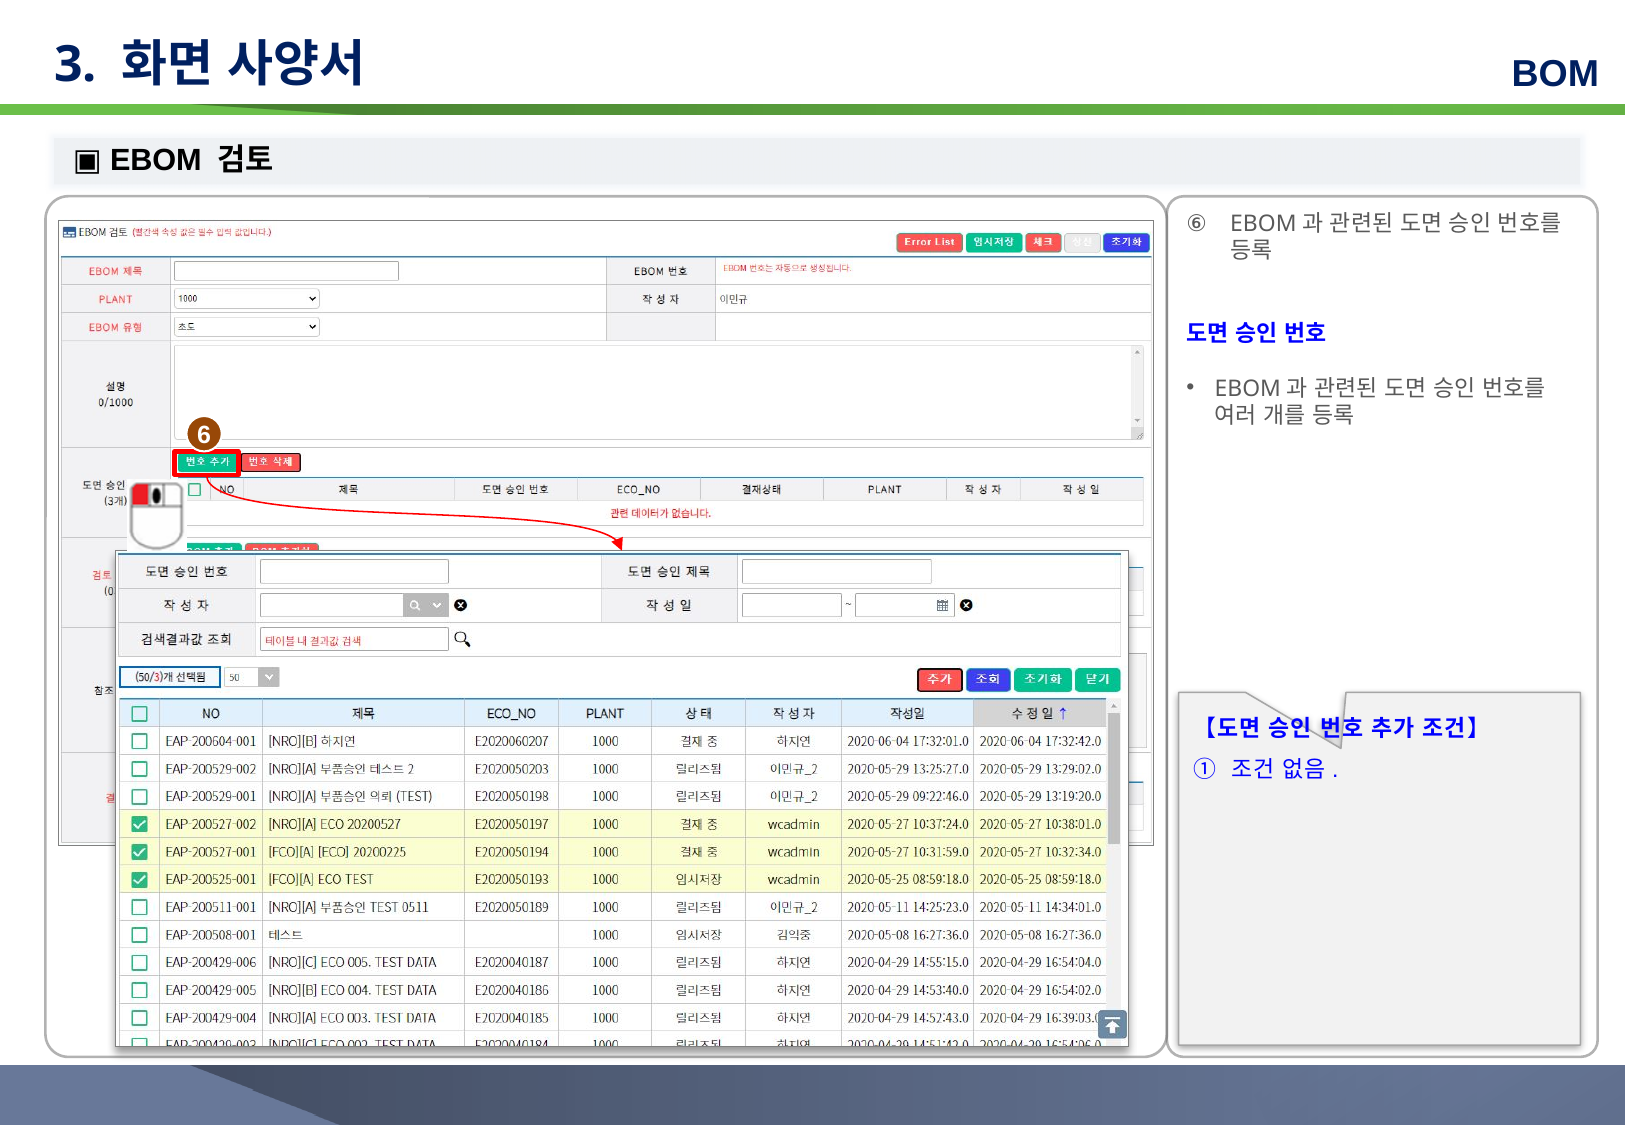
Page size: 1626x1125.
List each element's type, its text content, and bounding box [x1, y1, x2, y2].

title 3. 화면 사양서 [54, 33, 1462, 91]
text_box 【도면 승인 번호 추가 조건】 조건 없음. [1178, 692, 1581, 1046]
text_box [43, 194, 1166, 1060]
text_box EBOM과 관련된 도면 승인 번호를 등록 도면 승인 번호 EBOM과 관련된 도면 승인 번호를 여러 개를 등록 [1164, 194, 1600, 1060]
picture [57, 219, 1154, 1048]
text_box BOM [1249, 42, 1600, 100]
text_box ▣ EBOM 검토 [72, 140, 1593, 185]
text_box [52, 136, 1582, 186]
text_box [376, 304, 453, 721]
picture [0, 104, 1625, 115]
